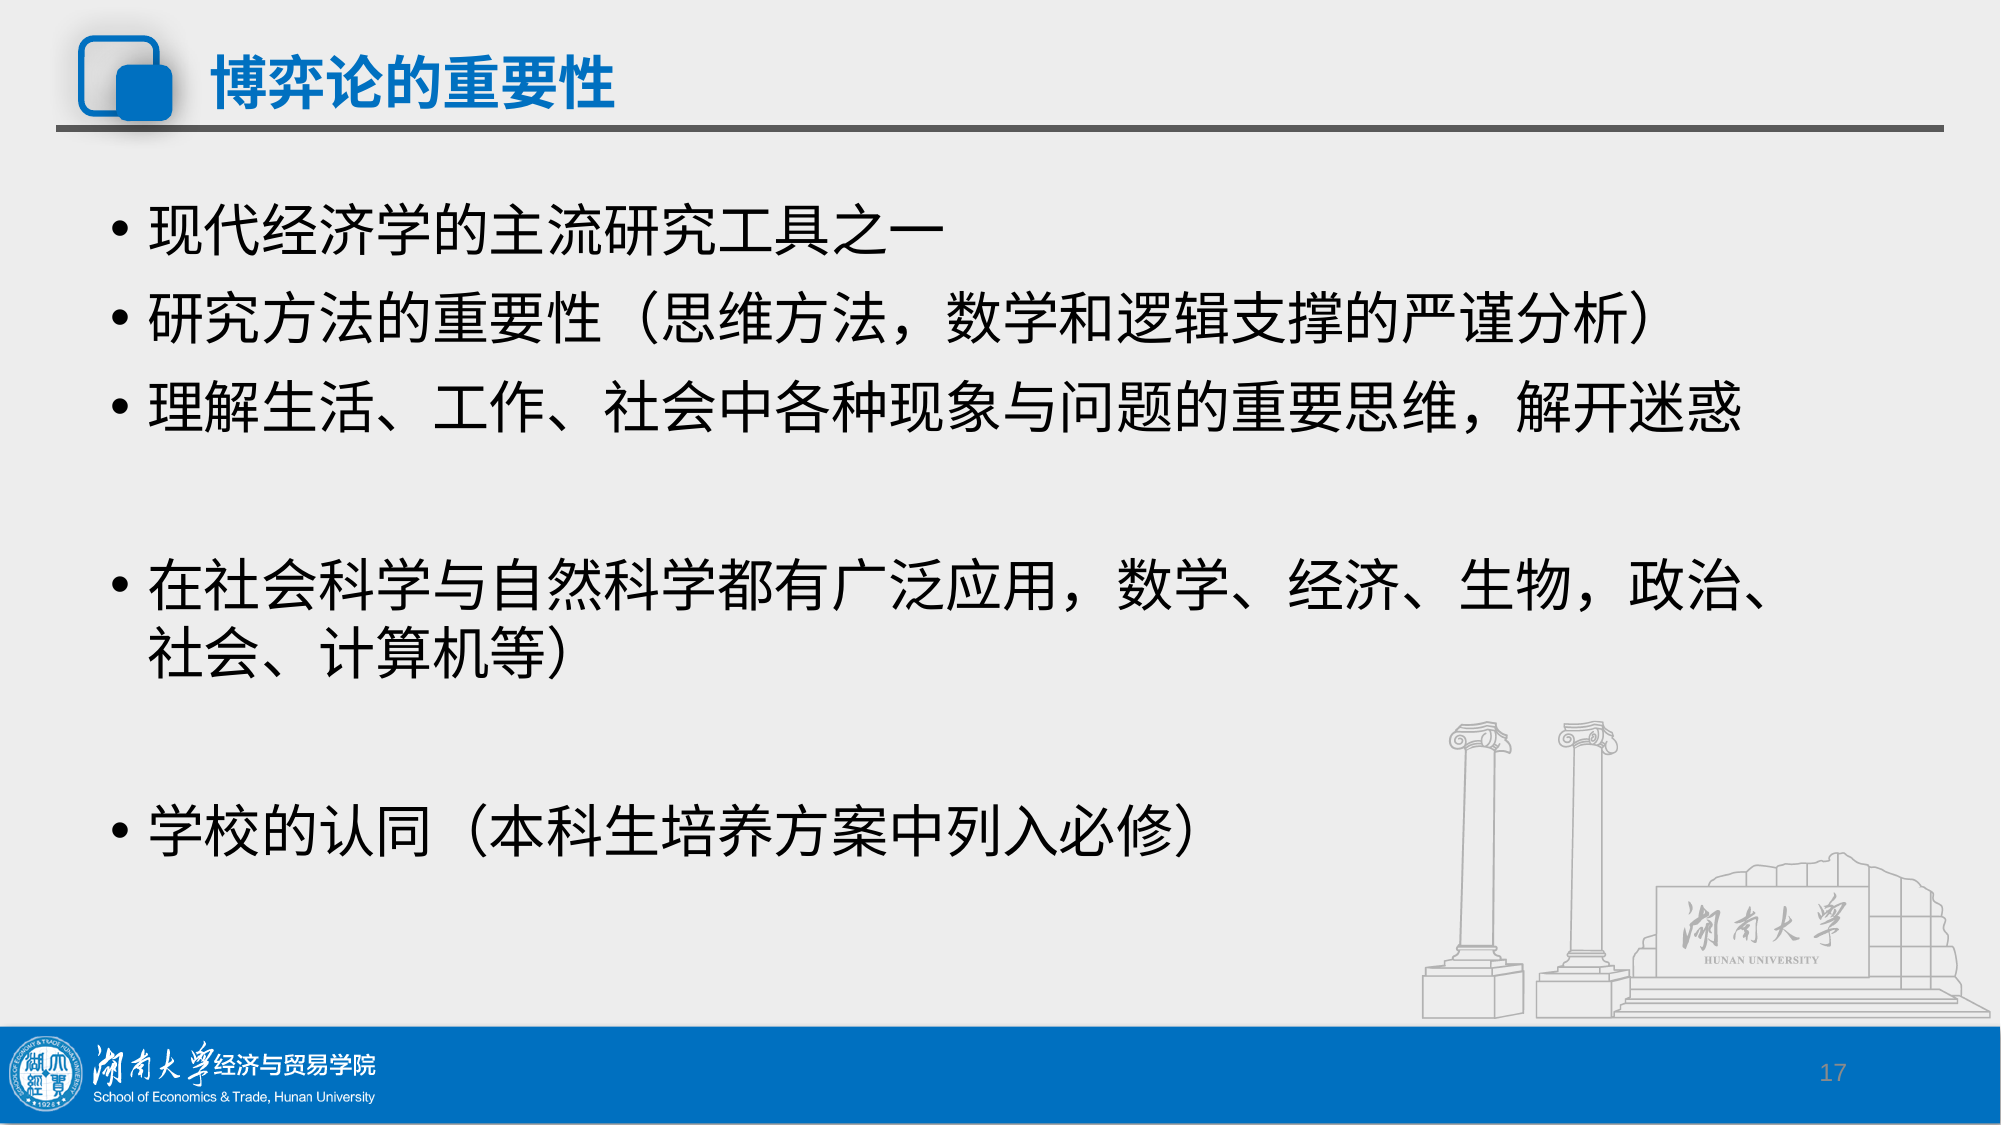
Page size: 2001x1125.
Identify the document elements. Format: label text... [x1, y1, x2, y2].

list 现代经济学的主流研究工具之一 研究方法的重要性（思维方法，数学和逻辑支撑的严谨分析） 理解生活、工作、社会中各种现象与问题的重要思维，解开迷惑 在社会科学与自然科学都有广泛应用，数学、经济、生物，政治、社会、计算机等） 学校的认同（本科生培养方案中列入必修） [95, 186, 1774, 902]
title 博弈论的重要性 [194, 48, 972, 124]
picture [7, 1035, 383, 1114]
